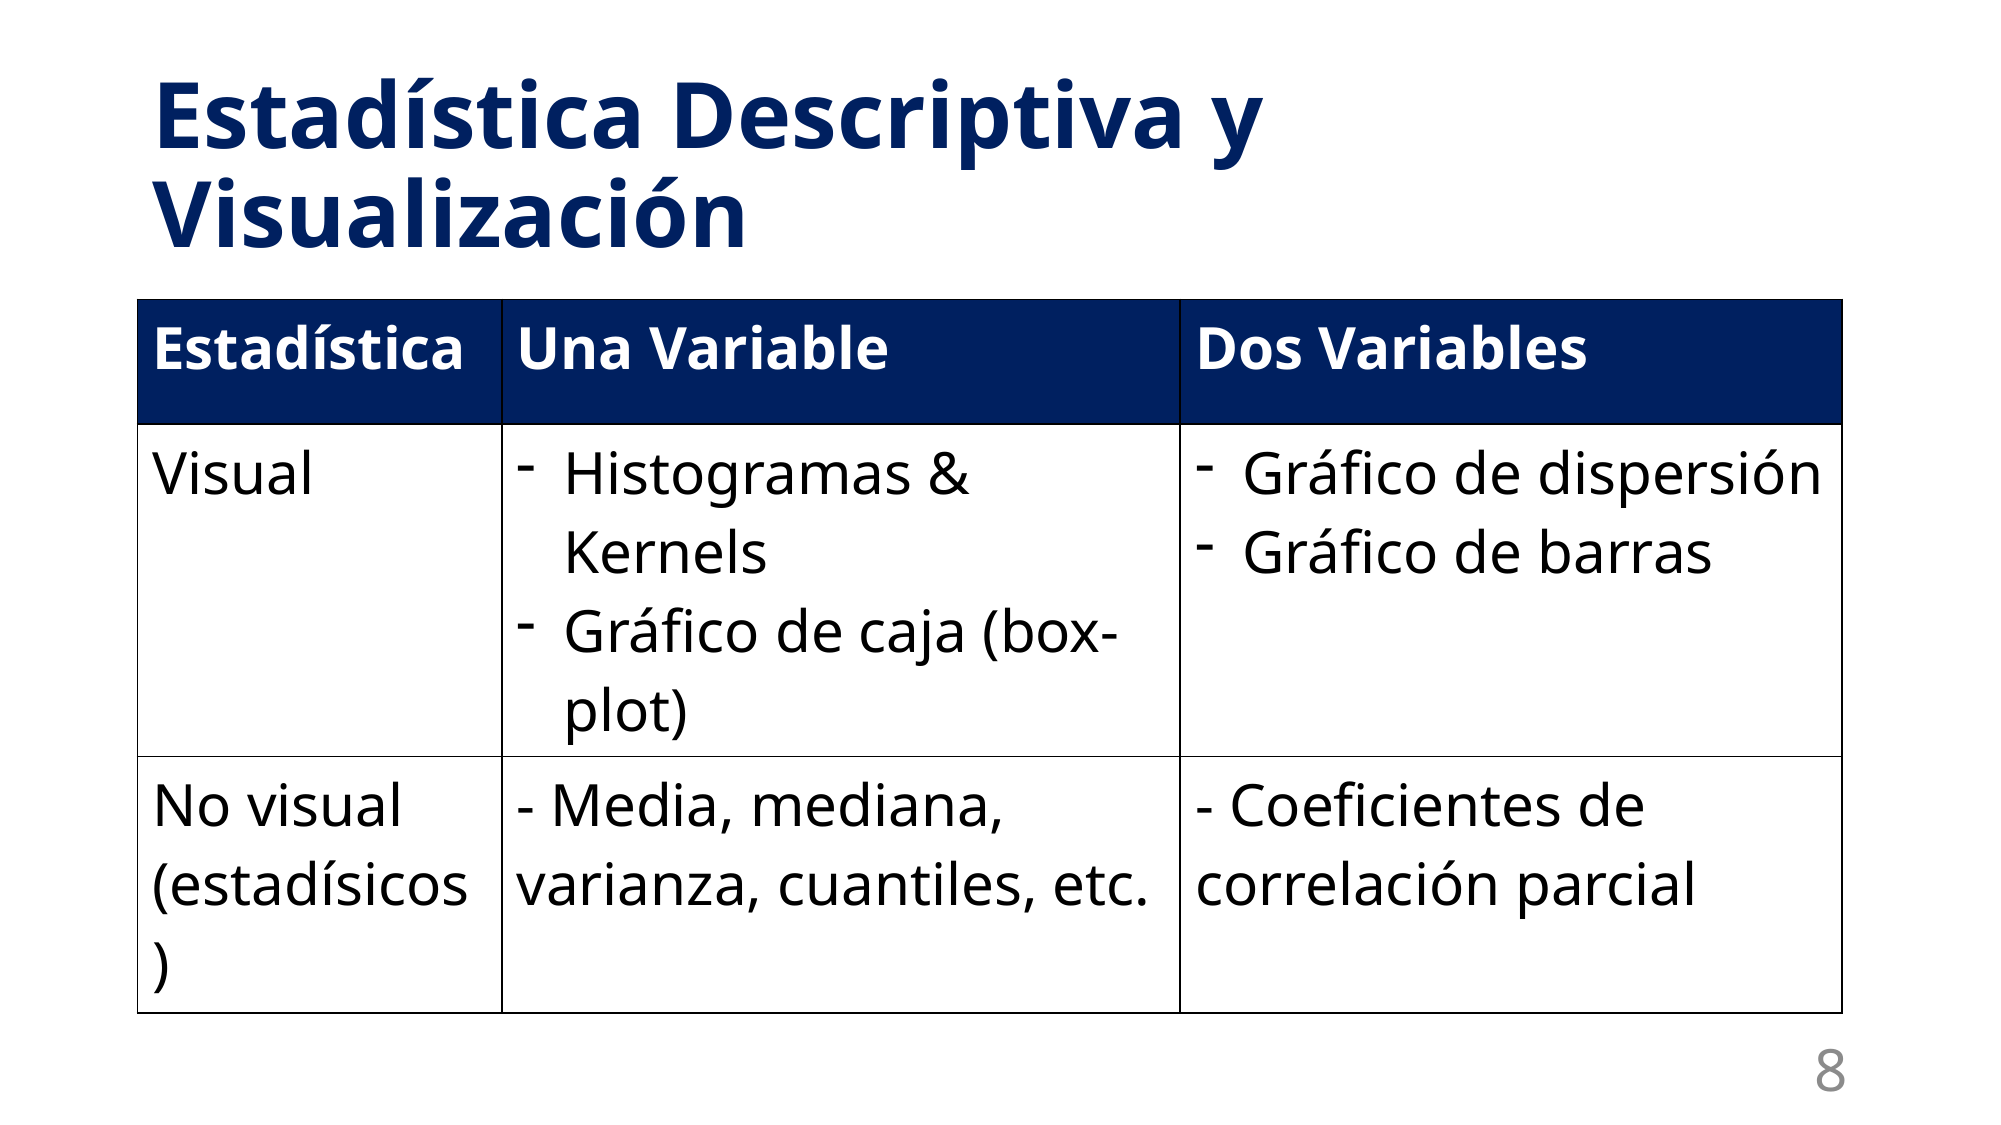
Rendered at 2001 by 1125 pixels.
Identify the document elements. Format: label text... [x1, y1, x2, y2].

table_header Dos Variables [1181, 300, 1841, 423]
table_cell - Media, mediana, varianza, cuantiles, etc. [503, 757, 1179, 1012]
table_cell No visual (estadísicos) [138, 757, 501, 1012]
table_cell - Coeficientes de correlación parcial [1181, 757, 1841, 1012]
table_header Una Variable [503, 300, 1179, 423]
slide_number 8 [1412, 1042, 1863, 1103]
title Estadística Descriptiva y Visualización [137, 59, 1863, 278]
table_cell Gráfico de dispersión Gráfico de barras [1181, 425, 1841, 756]
table_cell Visual [138, 425, 501, 756]
table_cell Histogramas & Kernels Gráfico de caja (box-plot) [503, 425, 1179, 756]
table_header Estadística [138, 300, 501, 423]
